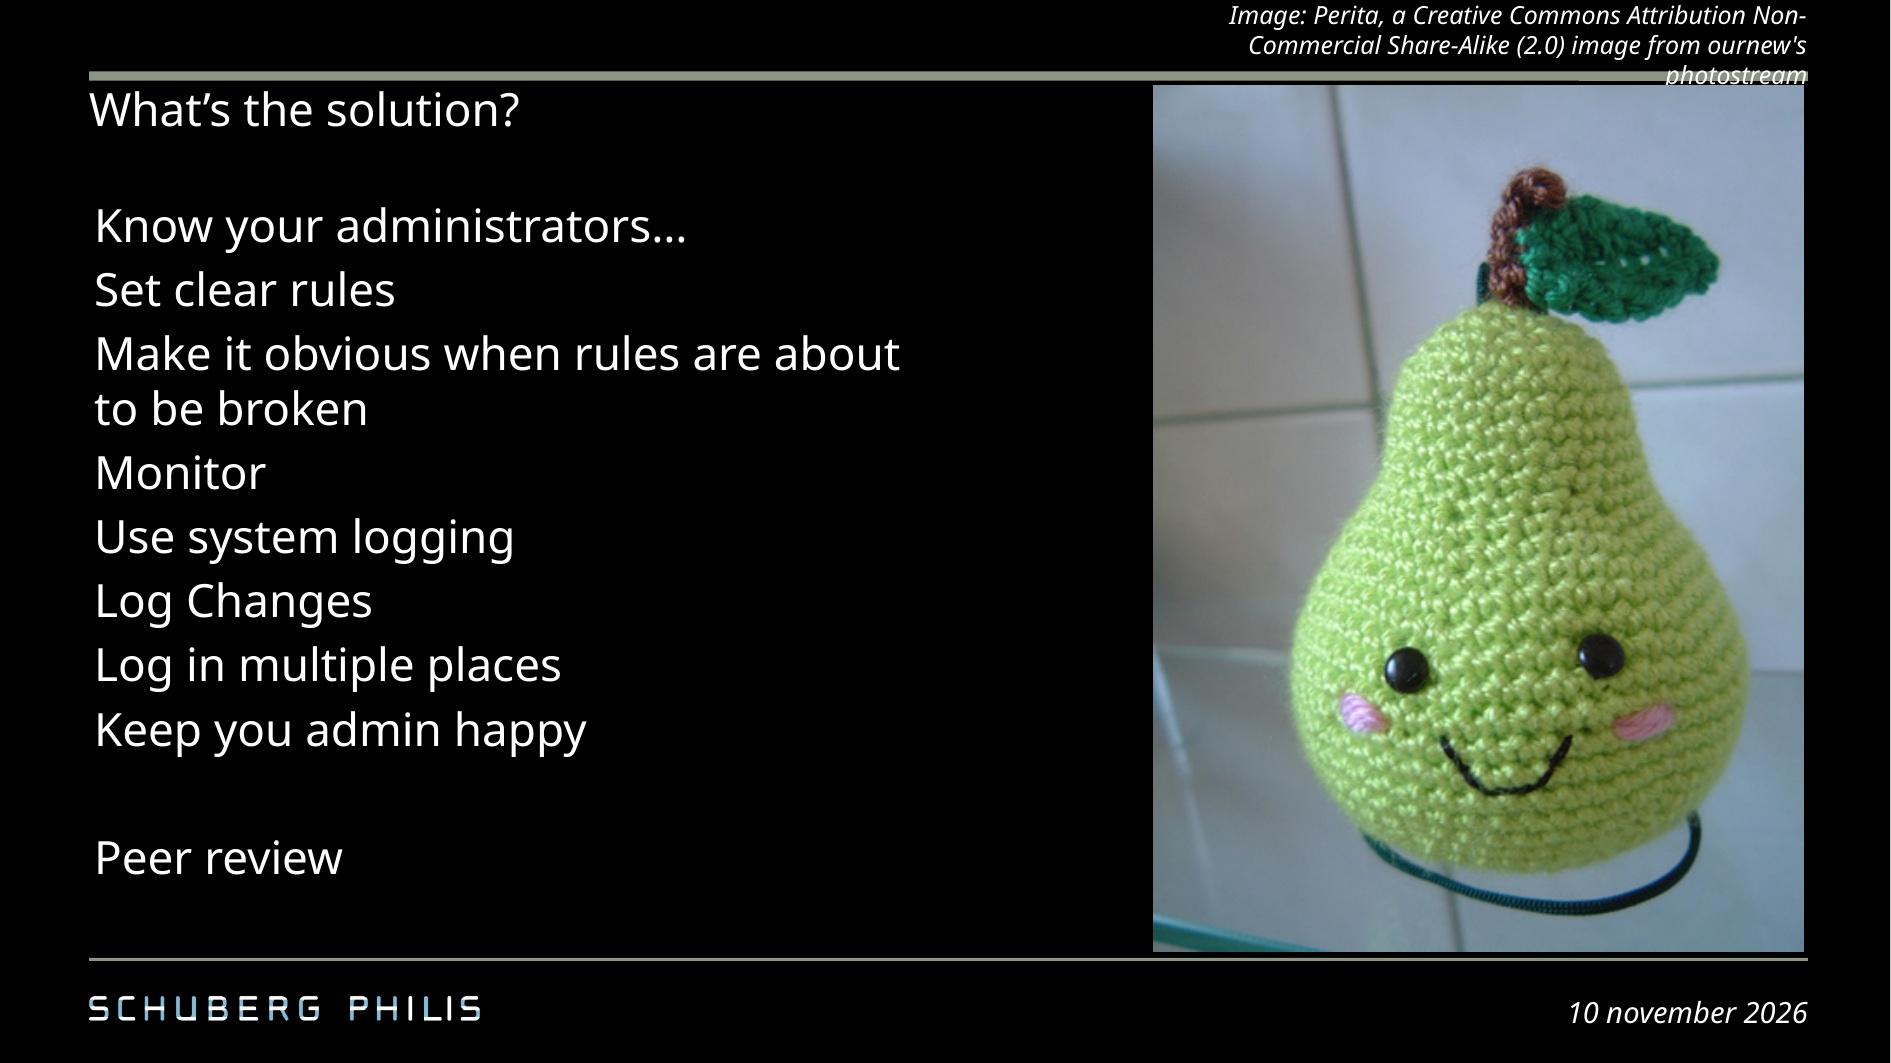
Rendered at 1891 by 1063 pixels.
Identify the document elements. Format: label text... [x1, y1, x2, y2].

picture [88, 995, 480, 1021]
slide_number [1366, 994, 1809, 1051]
title What’s the solution? [88, 79, 1808, 137]
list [1153, 85, 1804, 952]
footer Image: Perita, a Creative Commons Attribution Non-Commercial Share-Alike (2.0) image from ournew's photostream [1158, 0, 1809, 75]
list Know your administrators… Set clear rules Make it obvious when rules are about to be broken Monitor Use system logging Log Changes Log in multiple places Keep you admin happy Peer review [93, 196, 920, 950]
